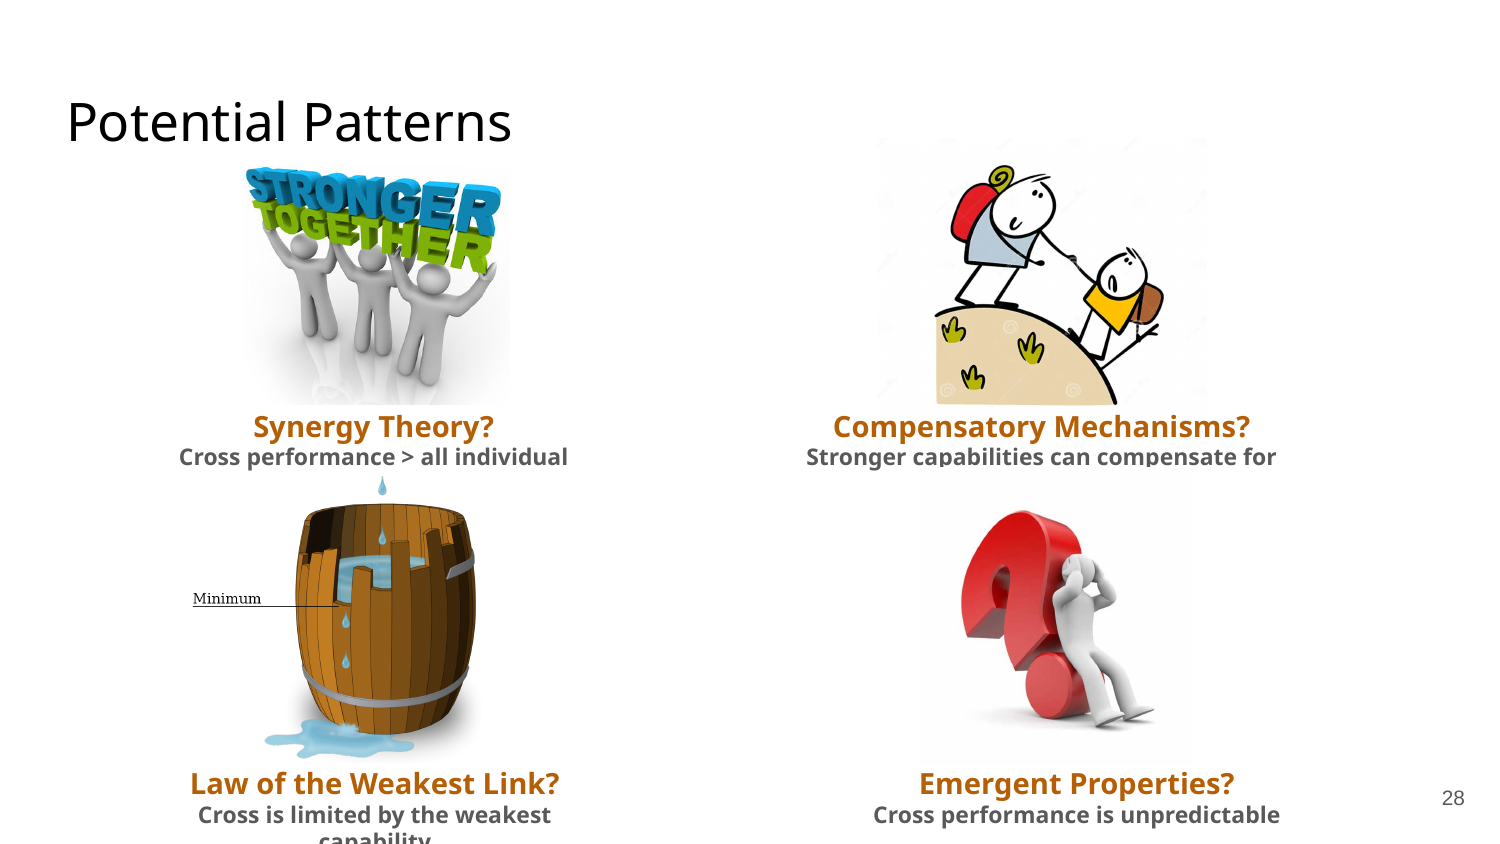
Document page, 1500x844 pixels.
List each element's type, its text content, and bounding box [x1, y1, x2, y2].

picture [920, 467, 1193, 765]
text_box Compensatory Mechanisms? Stronger capabilities can compensate for weaker ones [748, 392, 1336, 513]
slide_number ‹#› [1389, 764, 1480, 830]
text_box Synergy Theory? Cross performance > all individual [147, 392, 601, 486]
text_box Emergent Properties? Cross performance is unpredictable [838, 750, 1315, 843]
title Potential Patterns [51, 72, 1473, 167]
text_box Law of the Weakest Link? Cross is limited by the weakest capability [136, 750, 613, 844]
picture [237, 143, 511, 405]
picture [177, 468, 501, 764]
picture [877, 138, 1207, 444]
